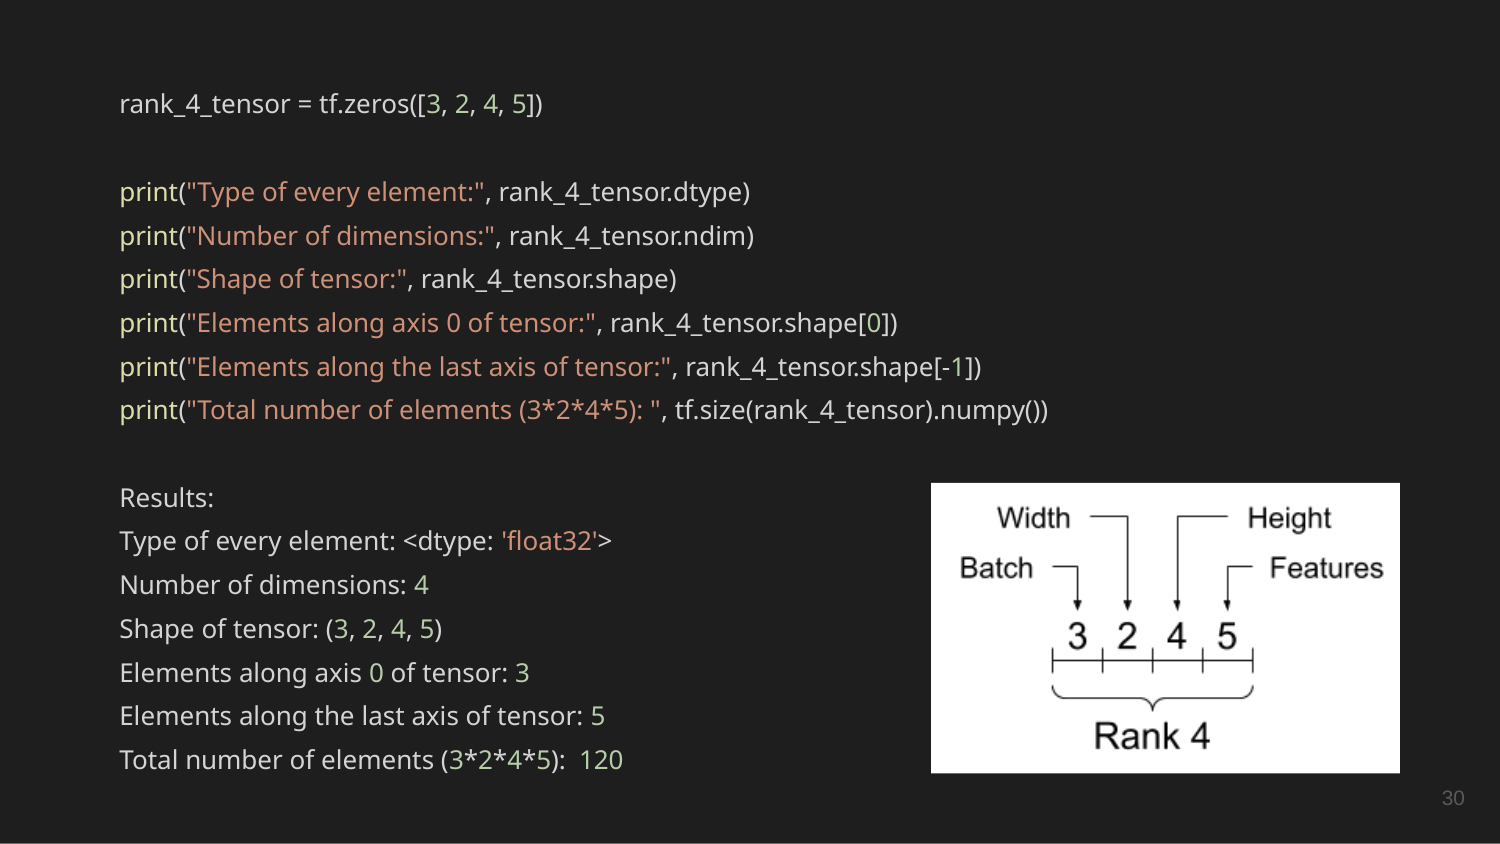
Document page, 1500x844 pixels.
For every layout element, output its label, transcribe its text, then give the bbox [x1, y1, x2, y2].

subtitle rank_4_tensor = tf.zeros([3, 2, 4, 5]) print("Type of every element:", rank_4_tensor.dtype) print("Number of dimensions:", rank_4_tensor.ndim) print("Shape of tensor:", rank_4_tensor.shape) print("Elements along axis 0 of tensor:", rank_4_tensor.shape[0]) print("Elements along the last axis of tensor:", rank_4_tensor.shape[-1]) print("Total number of elements (3*2*4*5): ", tf.size(rank_4_tensor).numpy()) Results: Type of every element: <dtype: 'float32'> Number of dimensions: 4 Shape of tensor: (3, 2, 4, 5) Elements along axis 0 of tensor: 3 Elements along the last axis of tensor: 5 Total number of elements (3*2*4*5): 120 [104, 60, 1390, 745]
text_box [930, 482, 1401, 774]
slide_number 30 [1389, 764, 1480, 830]
